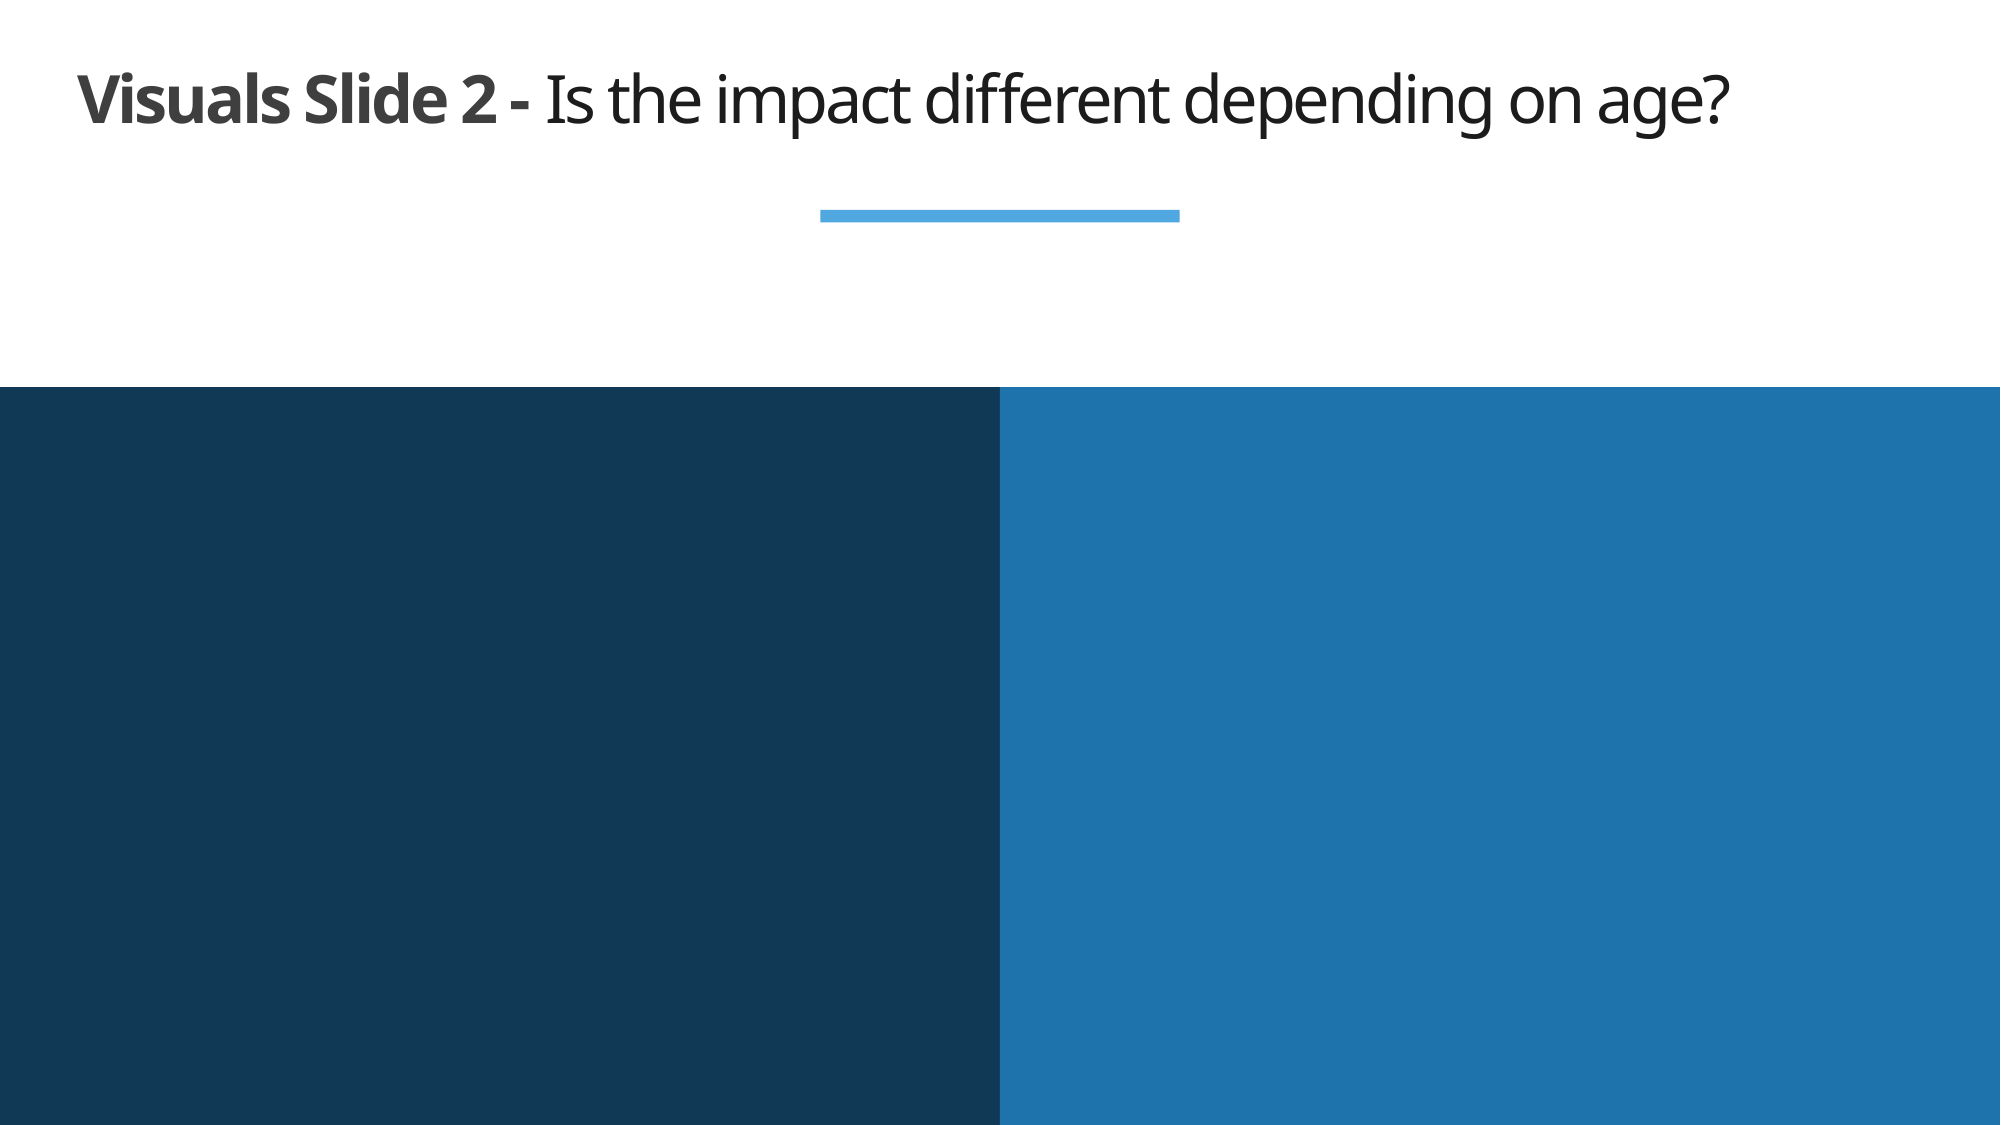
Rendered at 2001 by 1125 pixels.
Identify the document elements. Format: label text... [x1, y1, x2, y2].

title Visuals Slide 2 - Is the impact different depending on age? [76, 58, 1745, 194]
